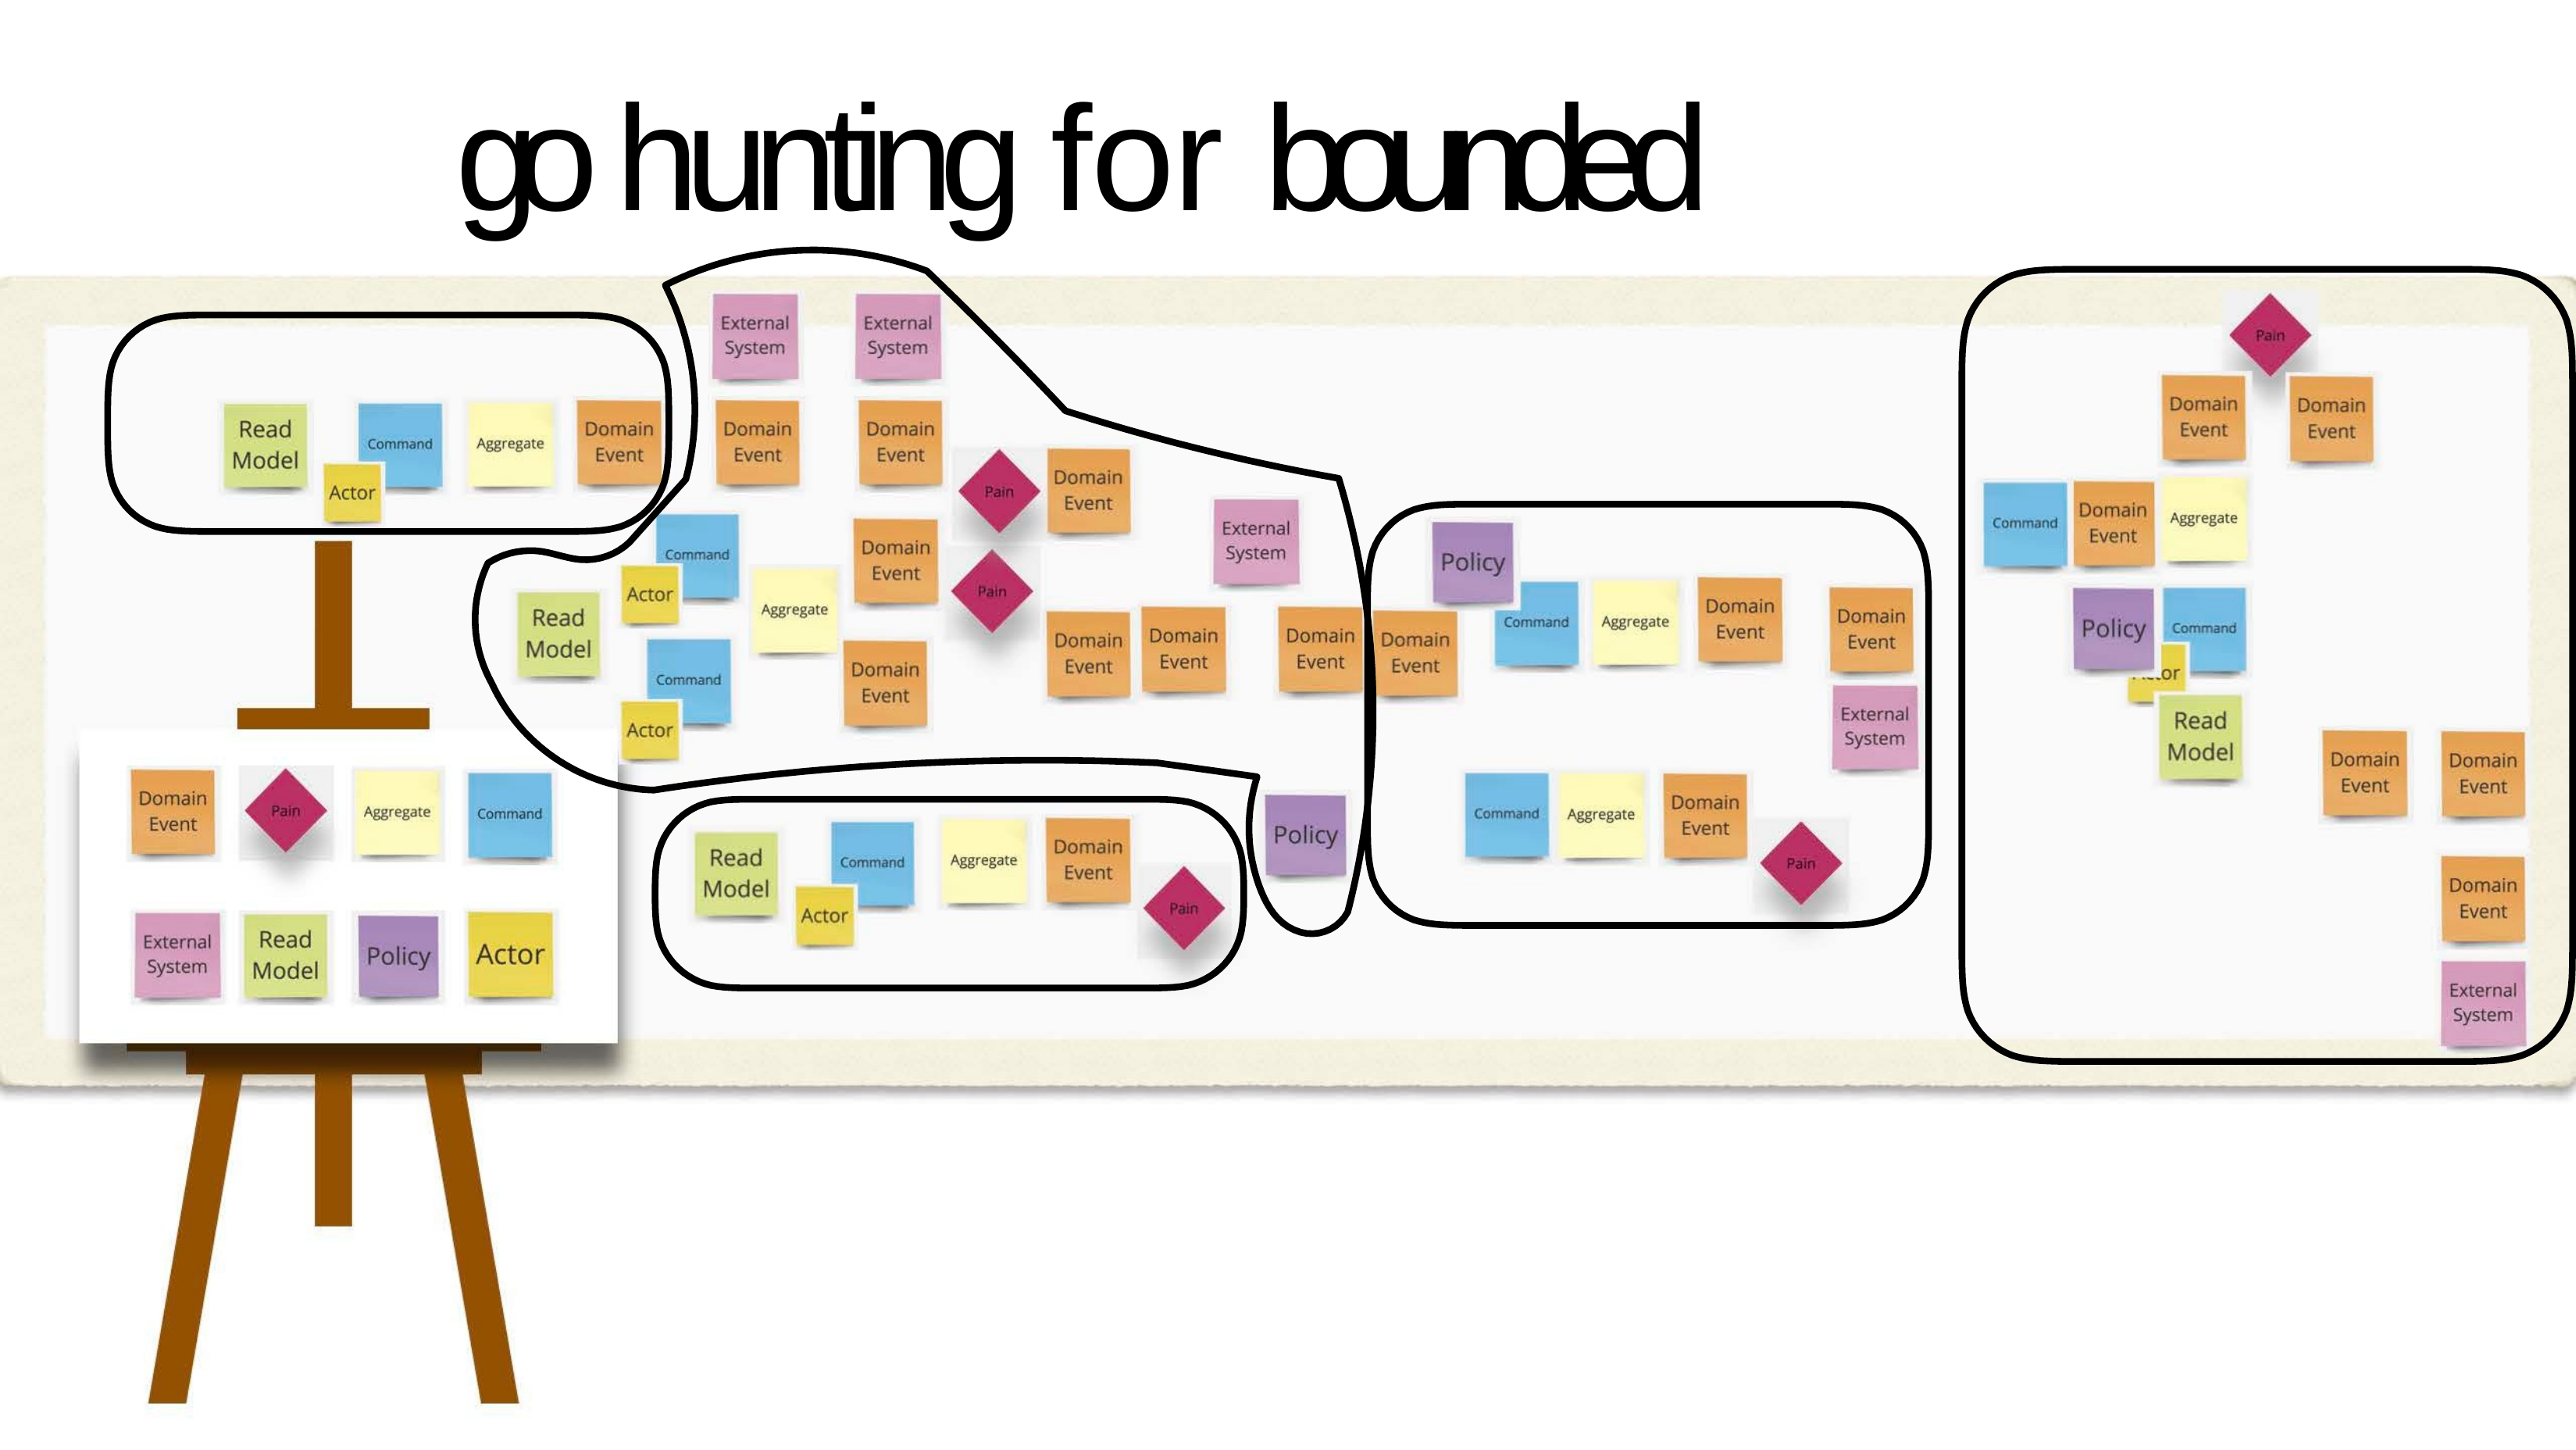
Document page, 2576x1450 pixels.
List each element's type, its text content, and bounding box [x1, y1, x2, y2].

title go hunting for bounded contexts [454, 59, 2121, 273]
text_box [107, 315, 669, 532]
text_box [1961, 269, 2573, 1062]
text_box [655, 799, 1244, 988]
text_box [475, 250, 1373, 934]
text_box [0, 273, 2576, 1419]
text_box [1367, 504, 1929, 926]
